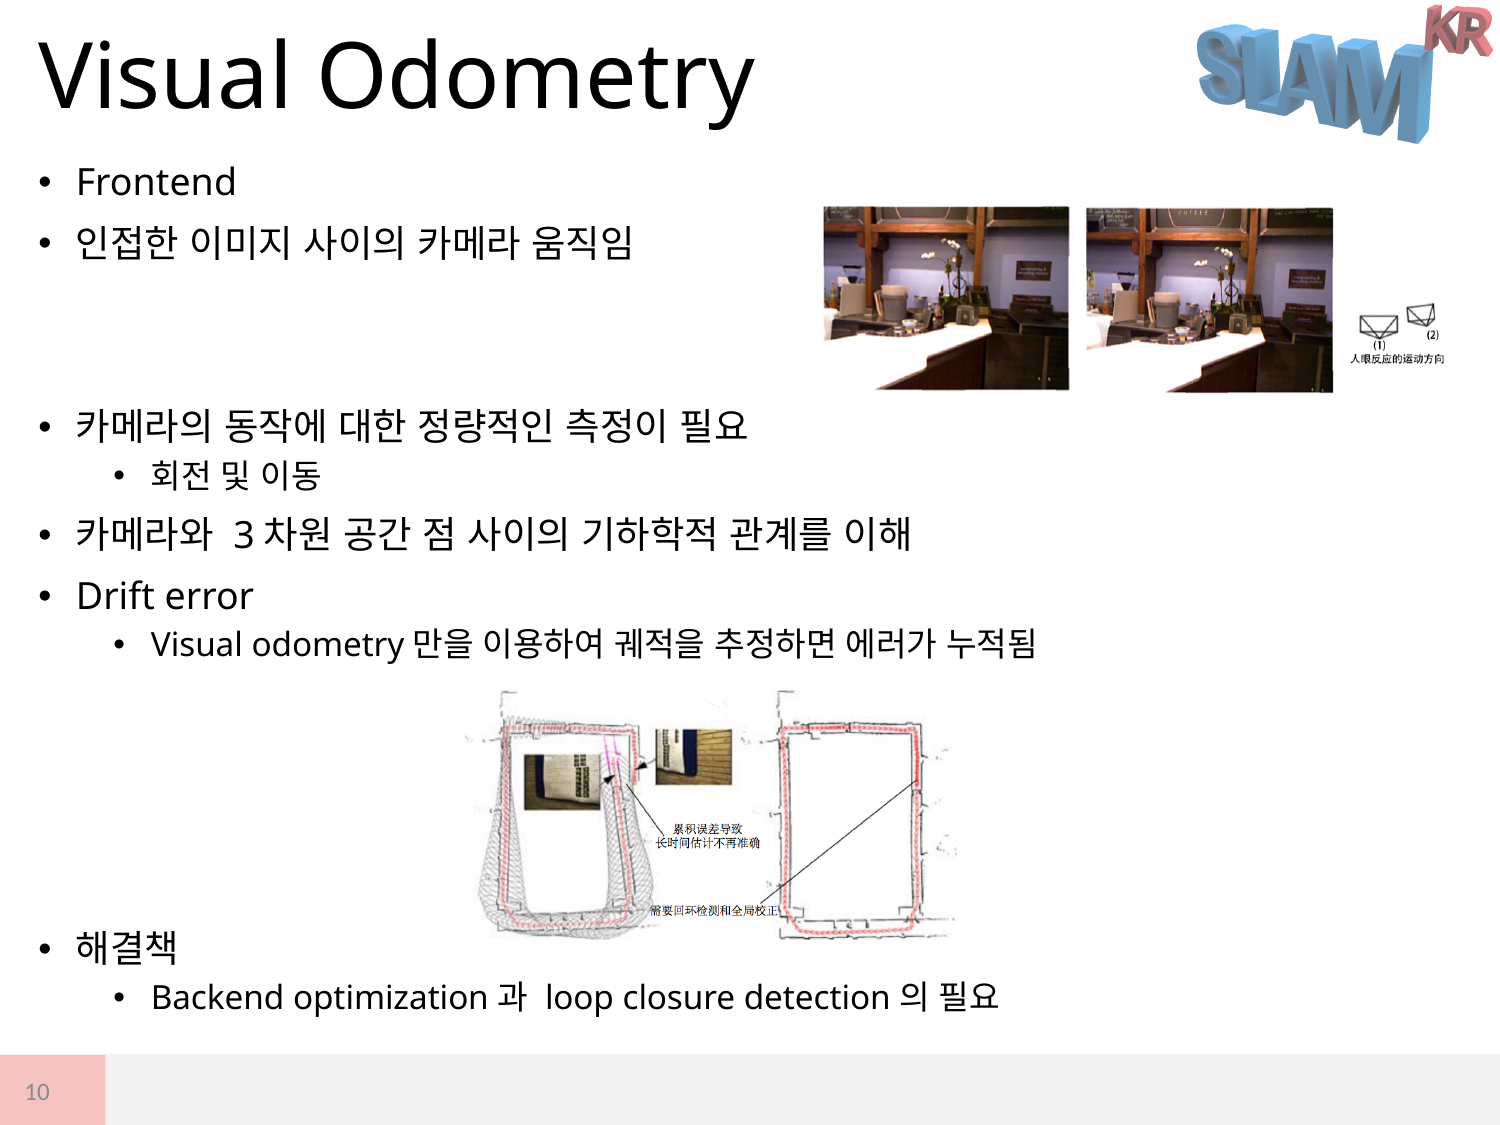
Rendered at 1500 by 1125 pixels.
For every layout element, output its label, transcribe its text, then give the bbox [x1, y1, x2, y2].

picture [373, 676, 1047, 955]
slide_number 10 [3, 1060, 71, 1121]
title Visual Odometry [23, 17, 1397, 141]
picture [817, 190, 1459, 401]
list Frontend 인접한 이미지 사이의 카메라 움직임 카메라의 동작에 대한 정량적인 측정이 필요 회전 및 이동 카메라와 3차원 공간 점 사이의 기하학적 관계를 이해 Drift error Visual odometry만을 이용하여 궤적을 추정하면 에러가 누적됨 해결책 Backend optimization과 loop closure detection의 필요 [23, 155, 1483, 1051]
